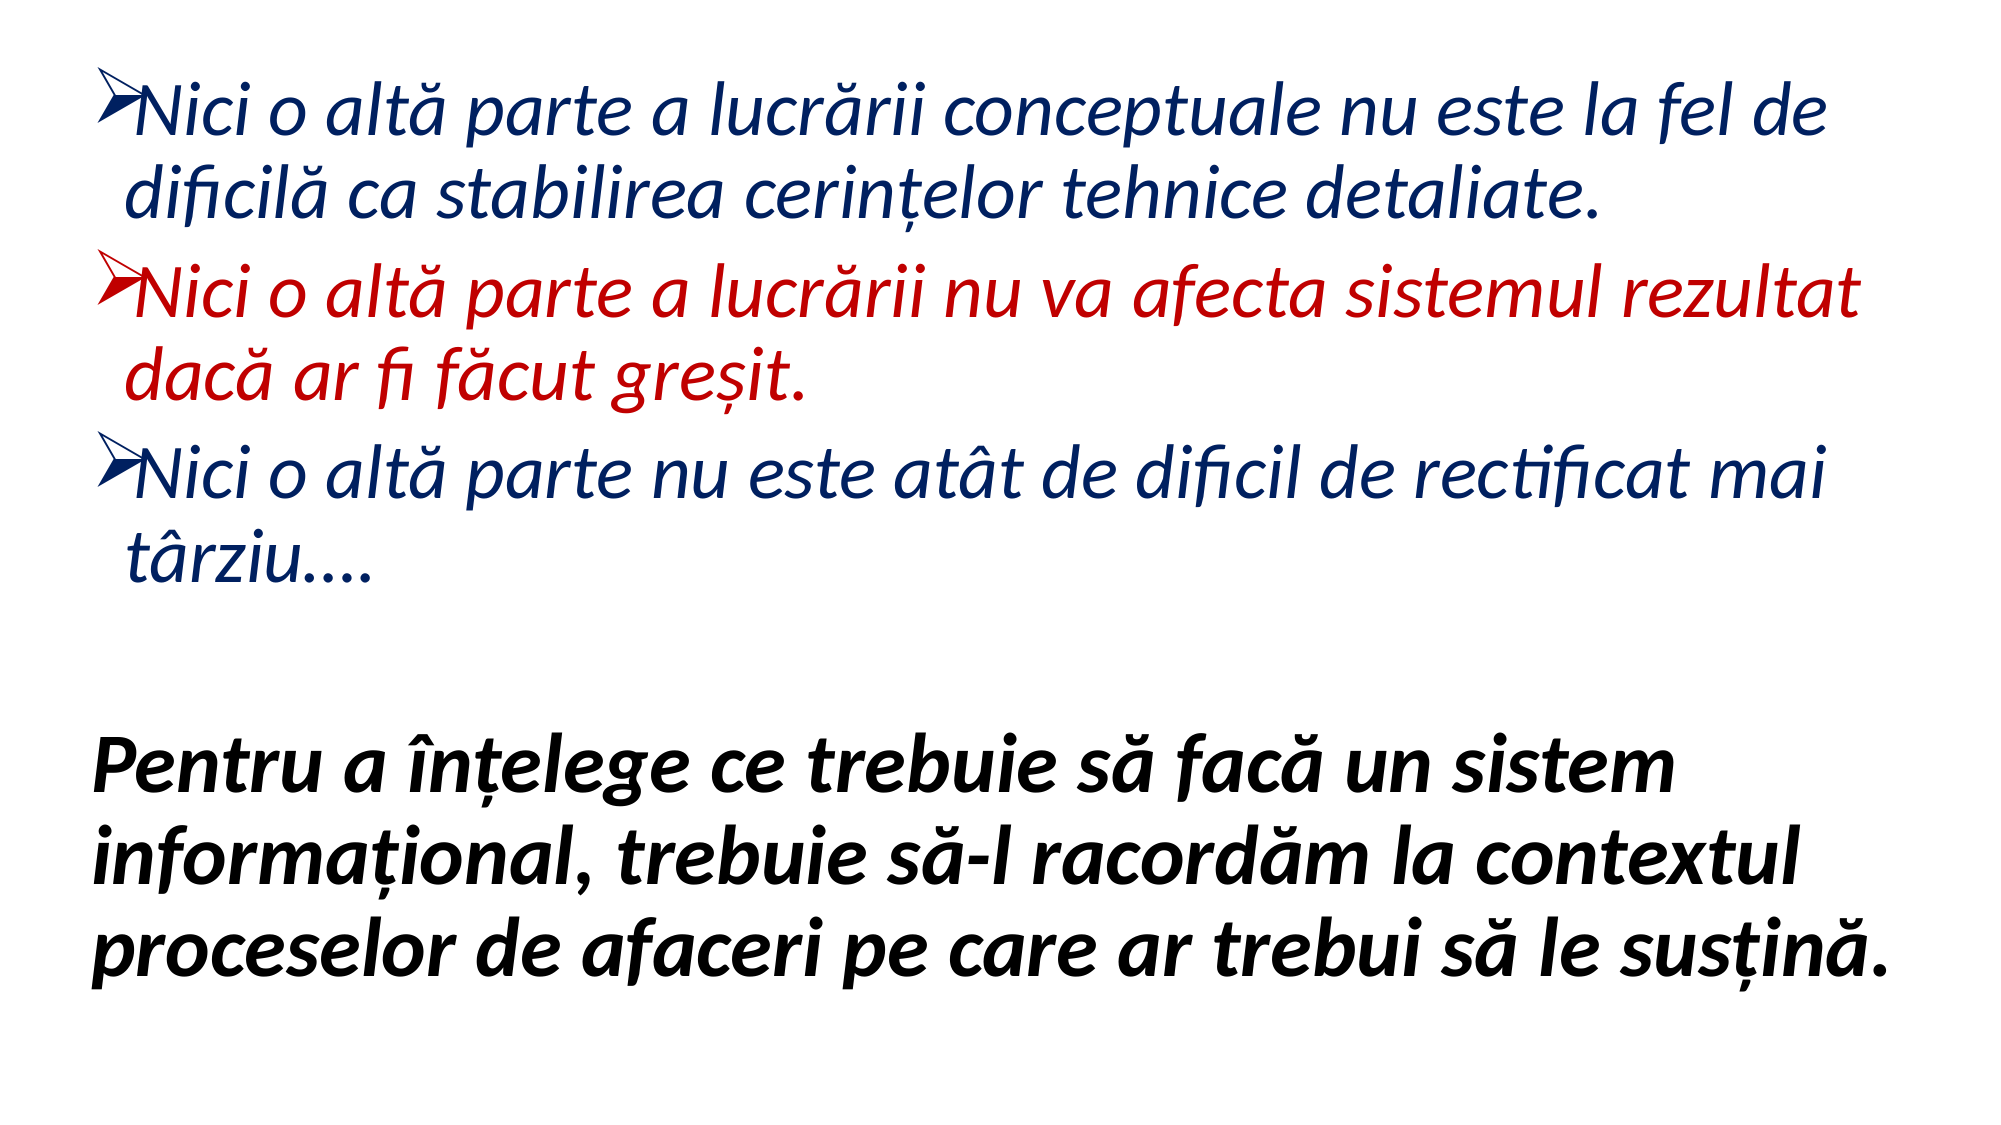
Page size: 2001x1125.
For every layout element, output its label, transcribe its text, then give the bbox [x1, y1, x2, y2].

list Nici o altă parte a lucrării conceptuale nu este la fel de dificilă ca stabilirea cerințelor tehnice detaliate. Nici o altă parte a lucrării nu va afecta sistemul rezultat dacă ar fi făcut greșit. Nici o altă parte nu este atât de dificil de rectificat mai târziu…. Pentru a înțelege ce trebuie să facă un sistem informațional, trebuie să-l racordăm la contextul proceselor de afaceri pe care ar trebui să le susțină. [76, 60, 1946, 1078]
